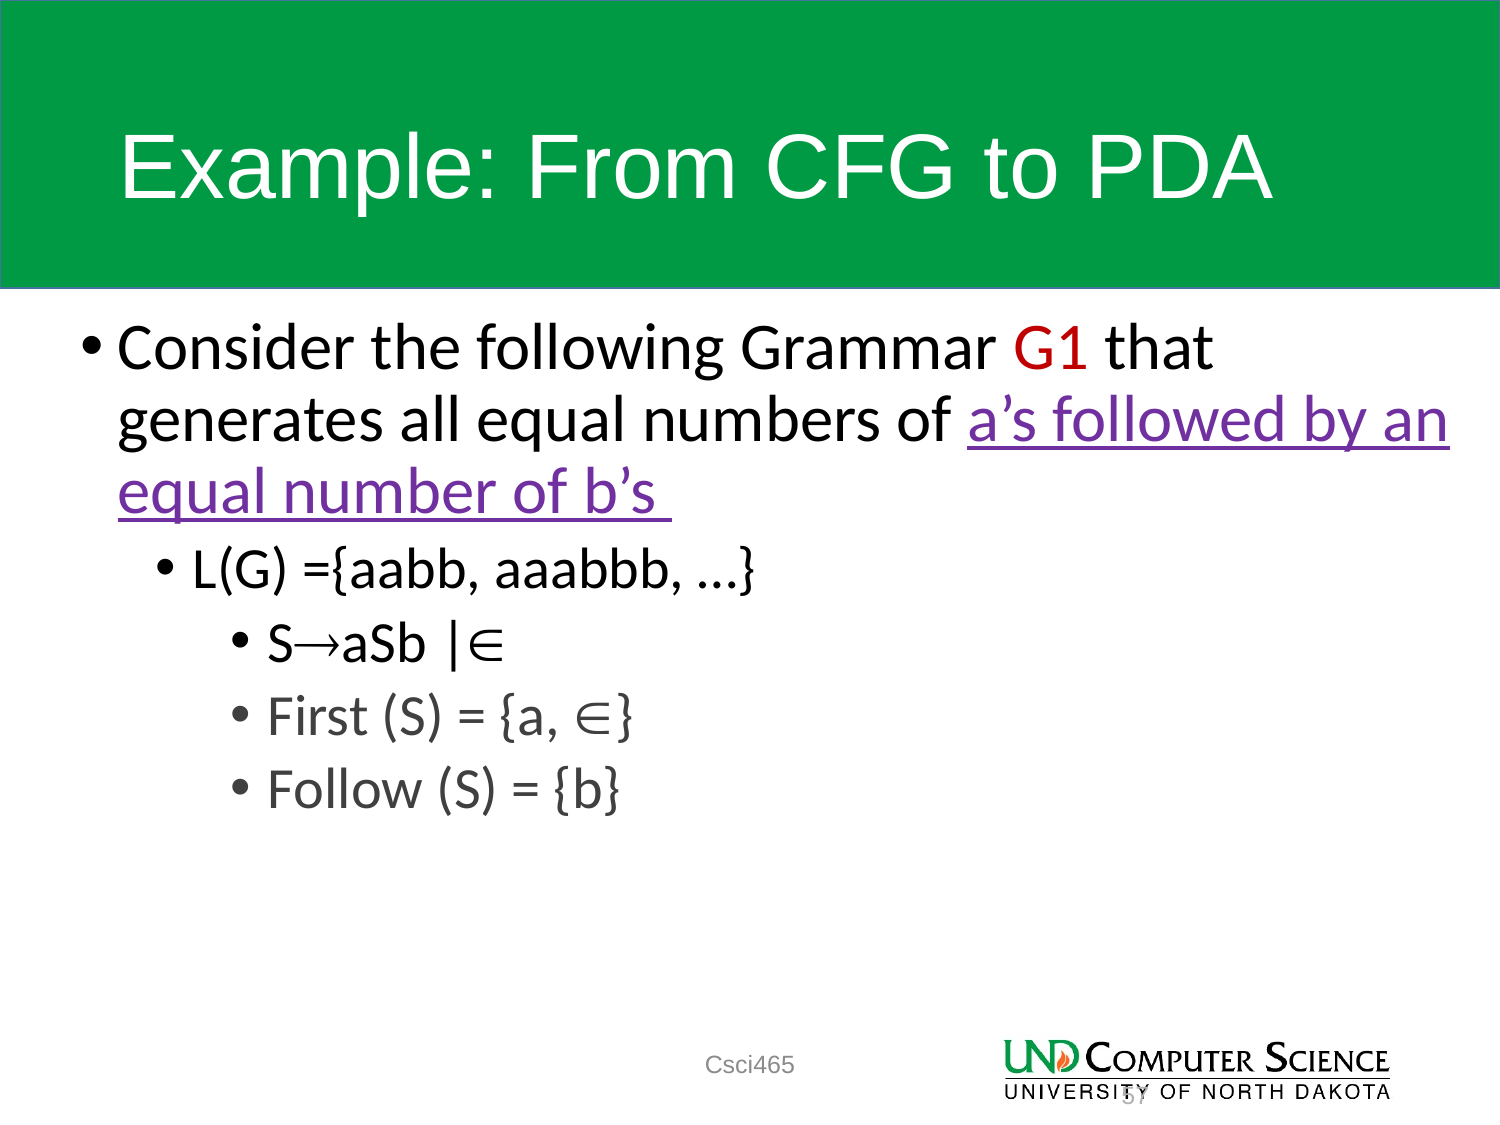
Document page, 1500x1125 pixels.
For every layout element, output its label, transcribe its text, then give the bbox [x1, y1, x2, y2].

title Example: From CFG to PDA [103, 59, 1397, 278]
list Consider the following Grammar G1 that generates all equal numbers of a’s followed by an equal number of b’s L(G) ={aabb, aaabbb, …} SaSb | First (S) = {a, } Follow (S) = {b} [65, 304, 1500, 1125]
